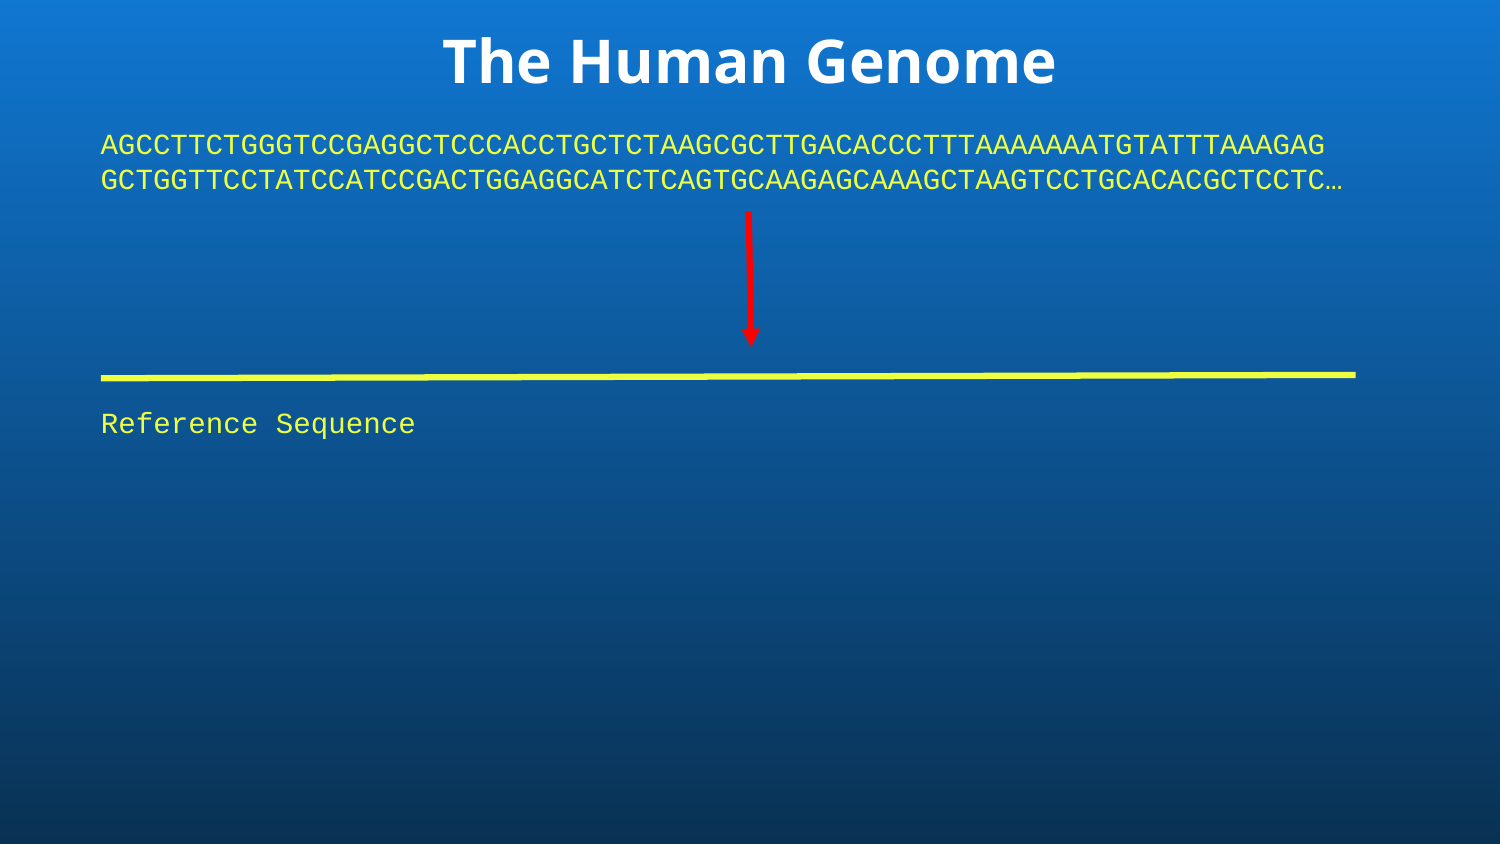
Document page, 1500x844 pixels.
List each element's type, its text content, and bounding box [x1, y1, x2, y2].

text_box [100, 374, 1356, 379]
title The Human Genome [0, 0, 1500, 111]
text_box Reference Sequence [85, 388, 454, 454]
text_box AGCCTTCTGGGTCCGAGGCTCCCACCTGCTCTAAGCGCTTGACACCCTTTAAAAAAATGTATTTAAAGAG GCTGGTTCCTATCCATCCGACTGGAGGCATCTCAGTGCAAGAGCAAAGCTAAGTCCTGCACACGCTCCTC… [85, 110, 1500, 211]
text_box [748, 211, 752, 348]
